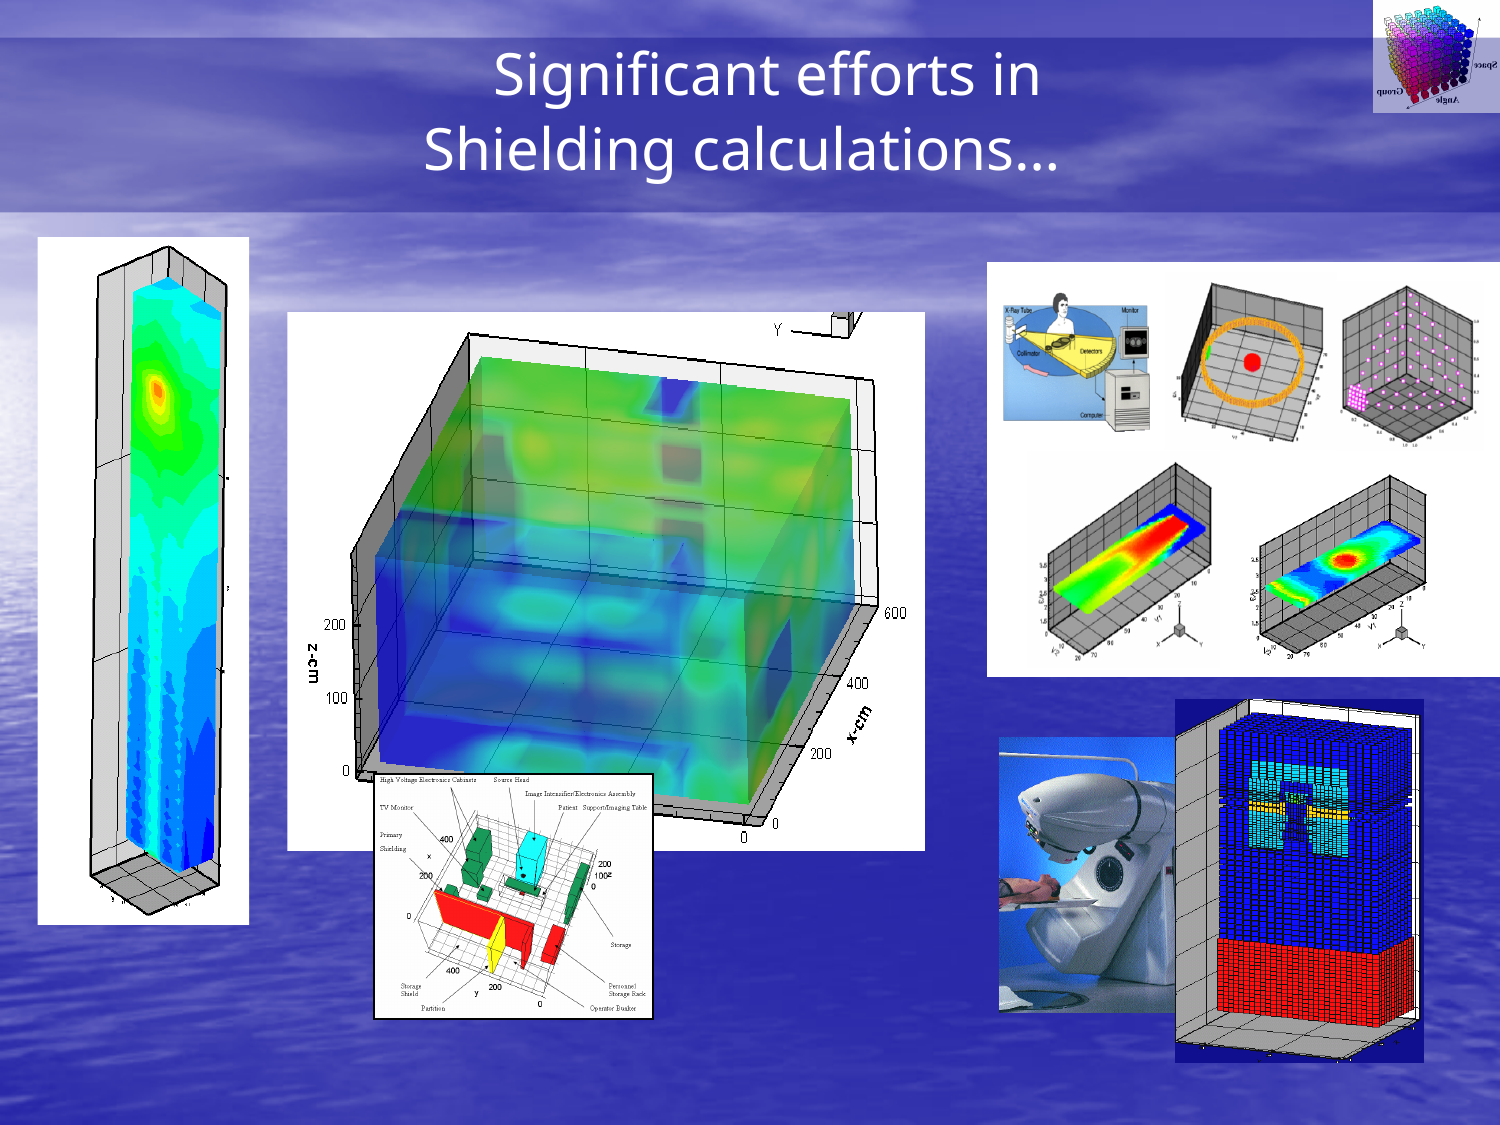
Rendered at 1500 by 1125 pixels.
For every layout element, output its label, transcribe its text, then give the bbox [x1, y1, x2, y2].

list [287, 312, 926, 852]
picture [999, 699, 1424, 1063]
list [37, 237, 250, 926]
picture [987, 262, 1500, 678]
list Significant efforts in Shielding calculations… [0, 37, 1500, 213]
picture [374, 774, 653, 1019]
